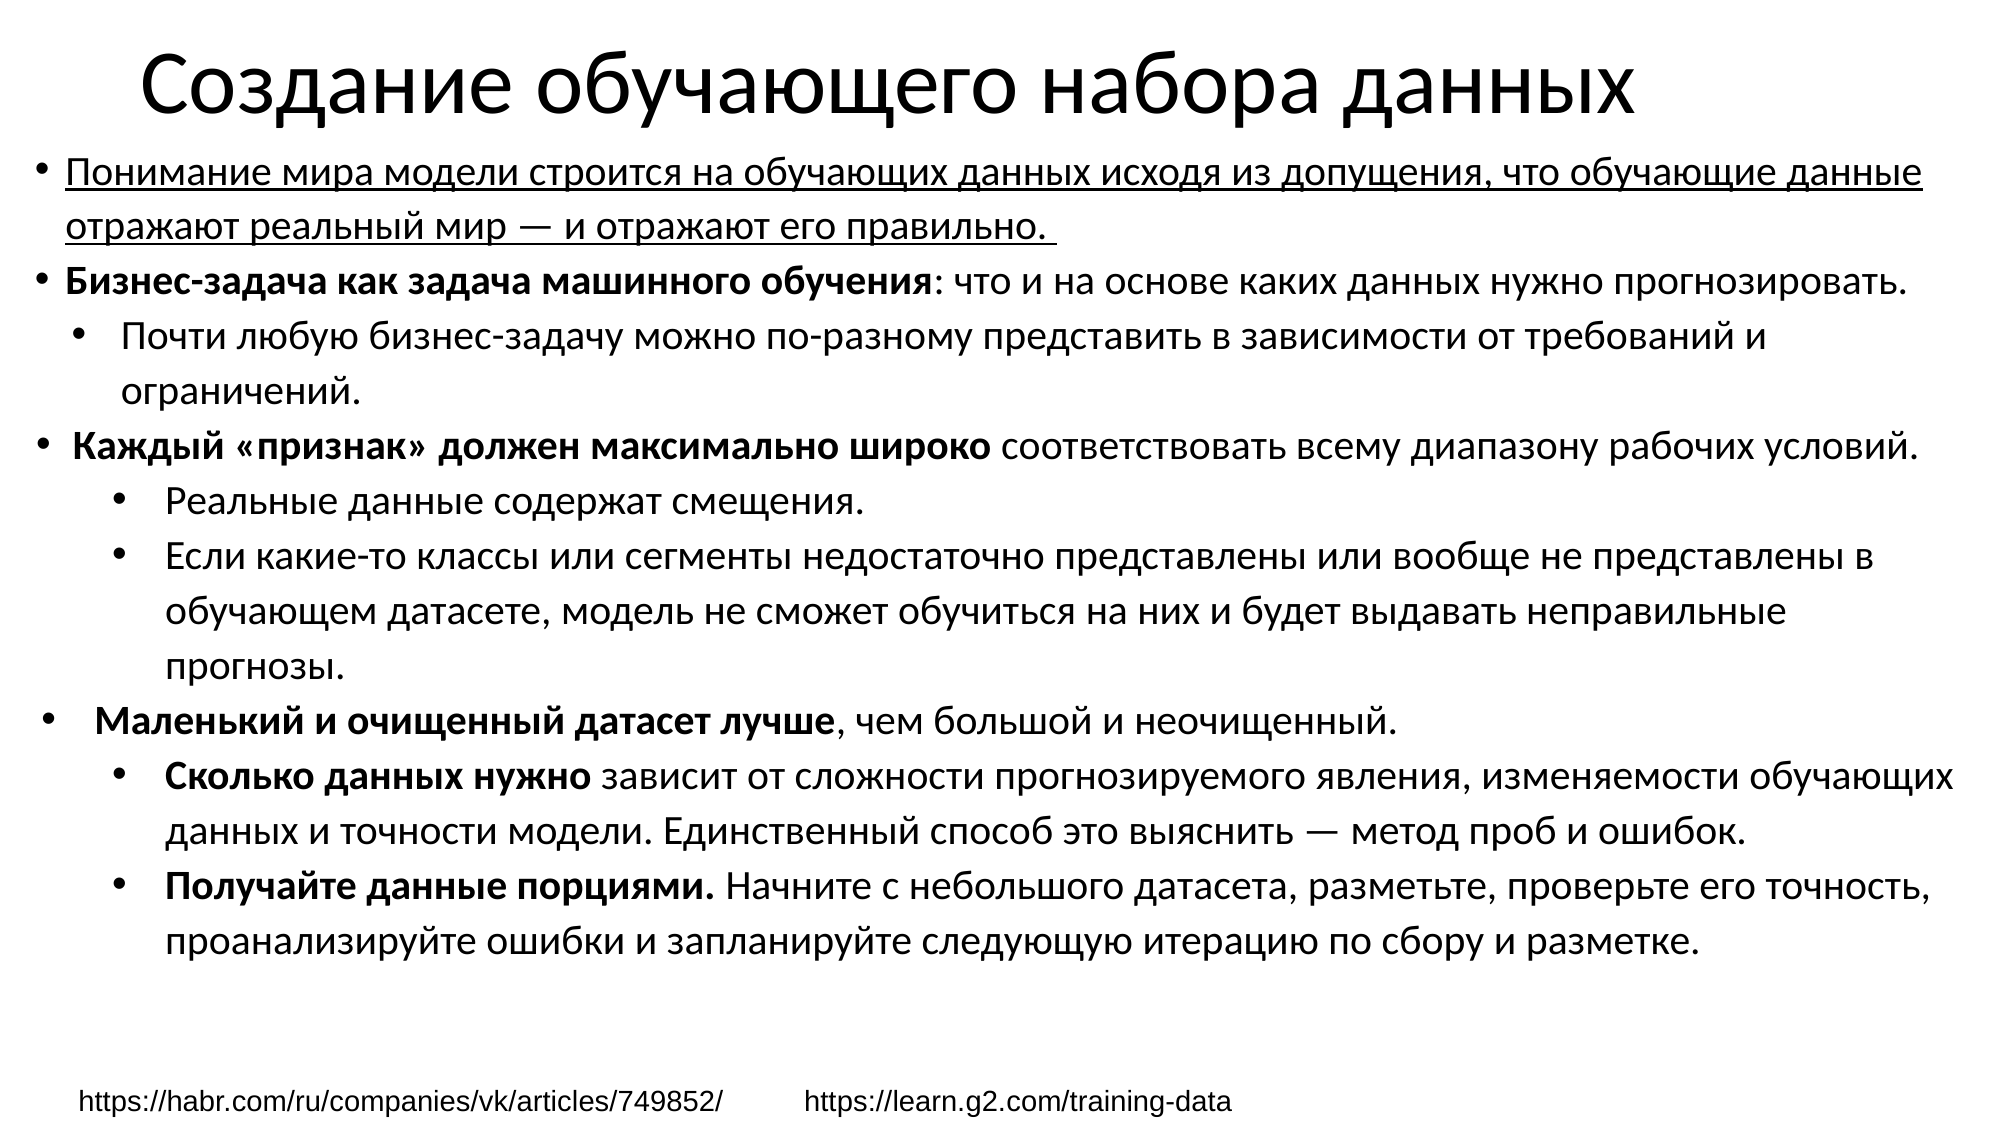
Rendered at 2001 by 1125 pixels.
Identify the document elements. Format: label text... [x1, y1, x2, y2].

text_box https://habr.com/ru/companies/vk/articles/749852/ [63, 1074, 740, 1125]
list Понимание мира модели строится на обучающих данных исходя из допущения, что обучающие данные отражают реальный мир — и отражают его правильно. Бизнес-задача как задача машинного обучения: что и на основе каких данных нужно прогнозировать. Почти любую бизнес-задачу можно по-разному представить в зависимости от требований и ограничений. Каждый «признак» должен максимально широко соответствовать всему диапазону рабочих условий. Реальные данные содержат смещения. Если какие-то классы или сегменты недостаточно представлены или вообще не представлены в обучающем датасете, модель не сможет обучиться на них и будет выдавать неправильные прогнозы. Маленький и очищенный датасет лучше, чем большой и неочищенный. Сколько данных нужно зависит от сложности прогнозируемого явления, изменяемости обучающих данных и точности модели. Единственный способ это выяснить — метод проб и ошибок. Получайте данные порциями. Начните с небольшого датасета, разметьте, проверьте его точность, проанализируйте ошибки и запланируйте следующую итерацию по сбору и разметке. [8, 130, 1971, 1108]
text_box https://learn.g2.com/training-data [789, 1074, 1248, 1125]
title Создание обучающего набора данных [125, 39, 1850, 130]
